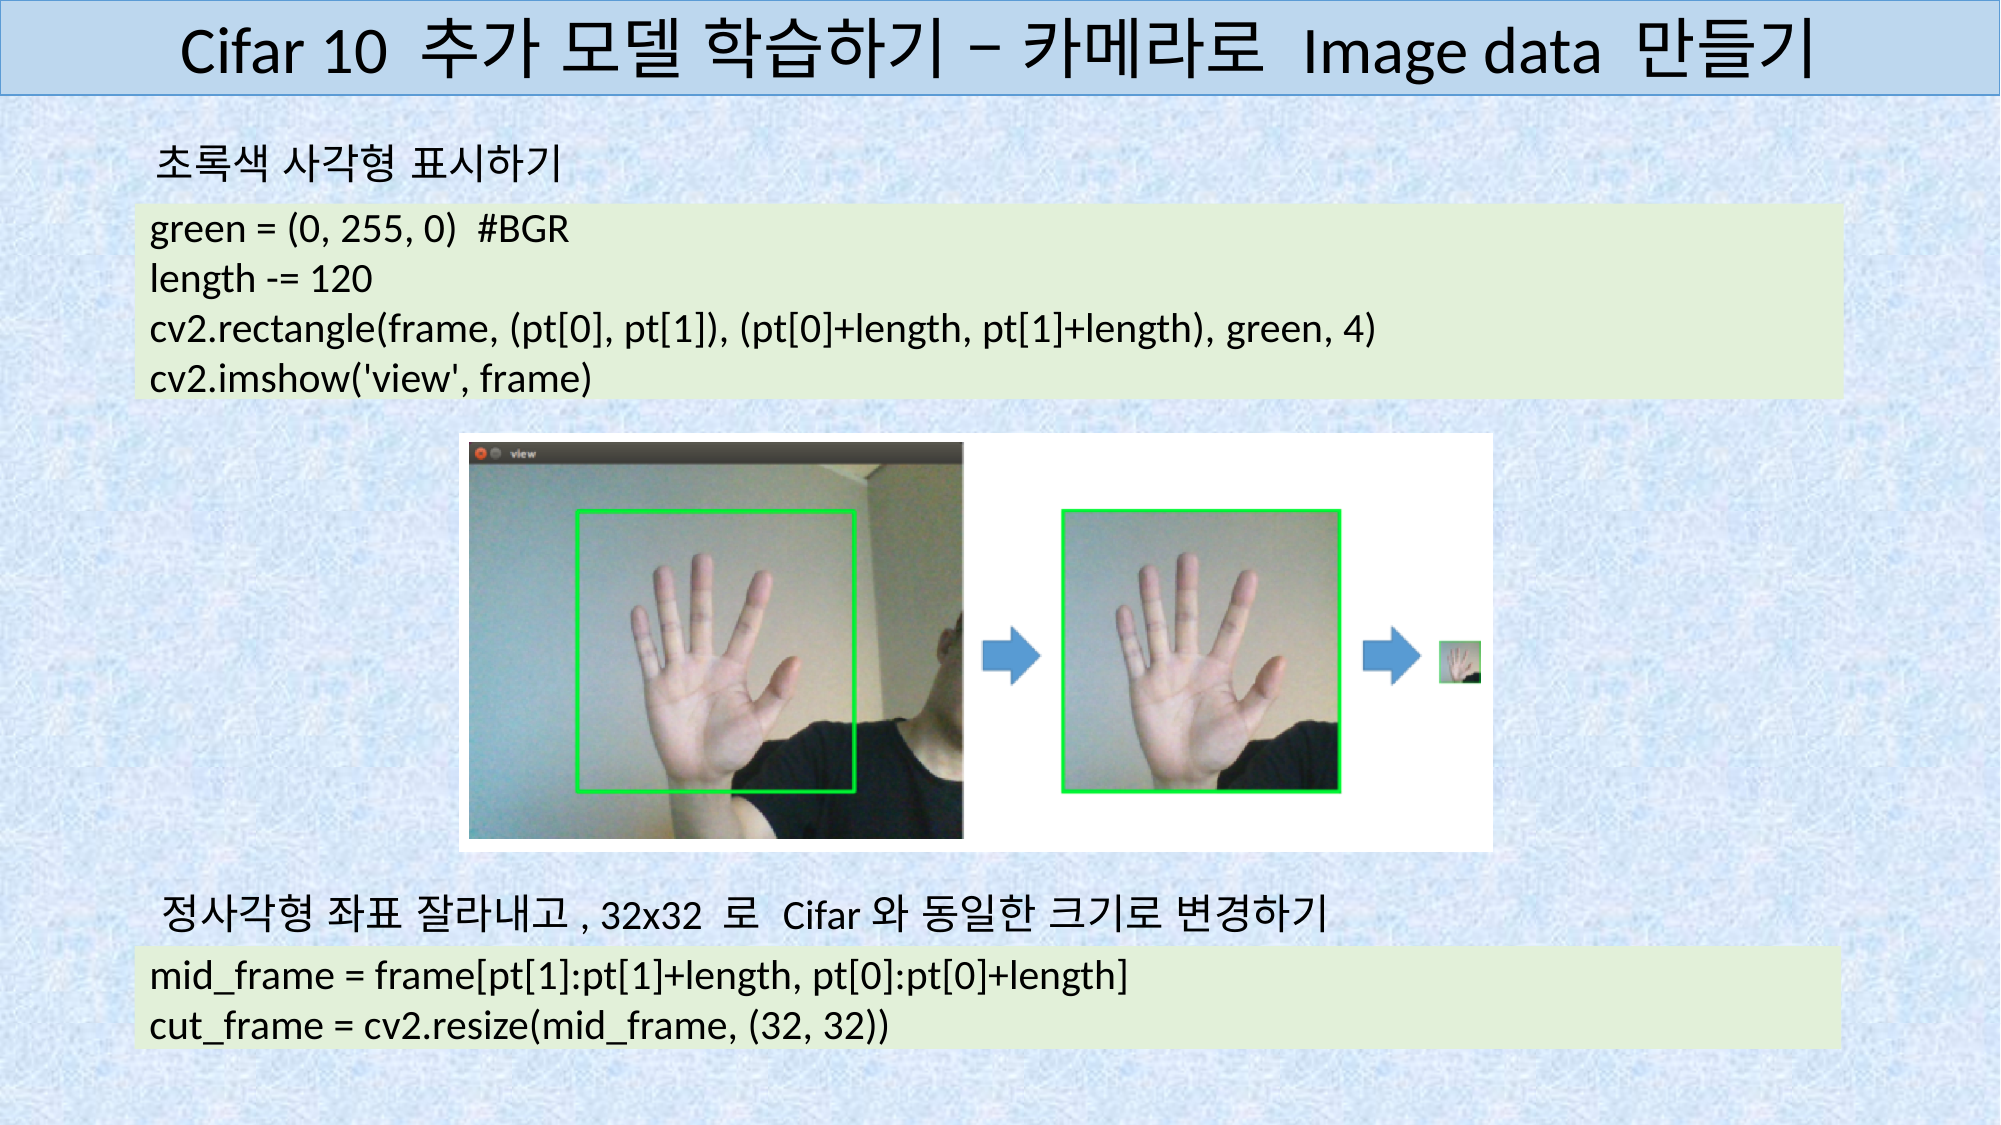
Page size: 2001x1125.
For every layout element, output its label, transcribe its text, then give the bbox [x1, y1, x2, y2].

text_box 초록색 사각형 표시하기 [140, 130, 580, 196]
text_box mid_frame = frame[pt[1]:pt[1]+length, pt[0]:pt[0]+length] cut_frame = cv2.resize(mid_frame, (32, 32)) [134, 945, 1842, 1049]
text_box Cifar 10 추가 모델 학습하기 – 카메라로 Image data 만들기 [0, 0, 2000, 96]
picture [0, 0, 2001, 1125]
text_box green = (0, 255, 0) #BGR length -= 120 cv2.rectangle(frame, (pt[0], pt[1]), (pt[0]+length, pt[1]+length), green, 4) cv2.imshow('view', frame) [134, 203, 1844, 400]
text_box 정사각형 좌표 잘라내고, 32x32 로 Cifar와 동일한 크기로 변경하기 [146, 880, 1357, 945]
